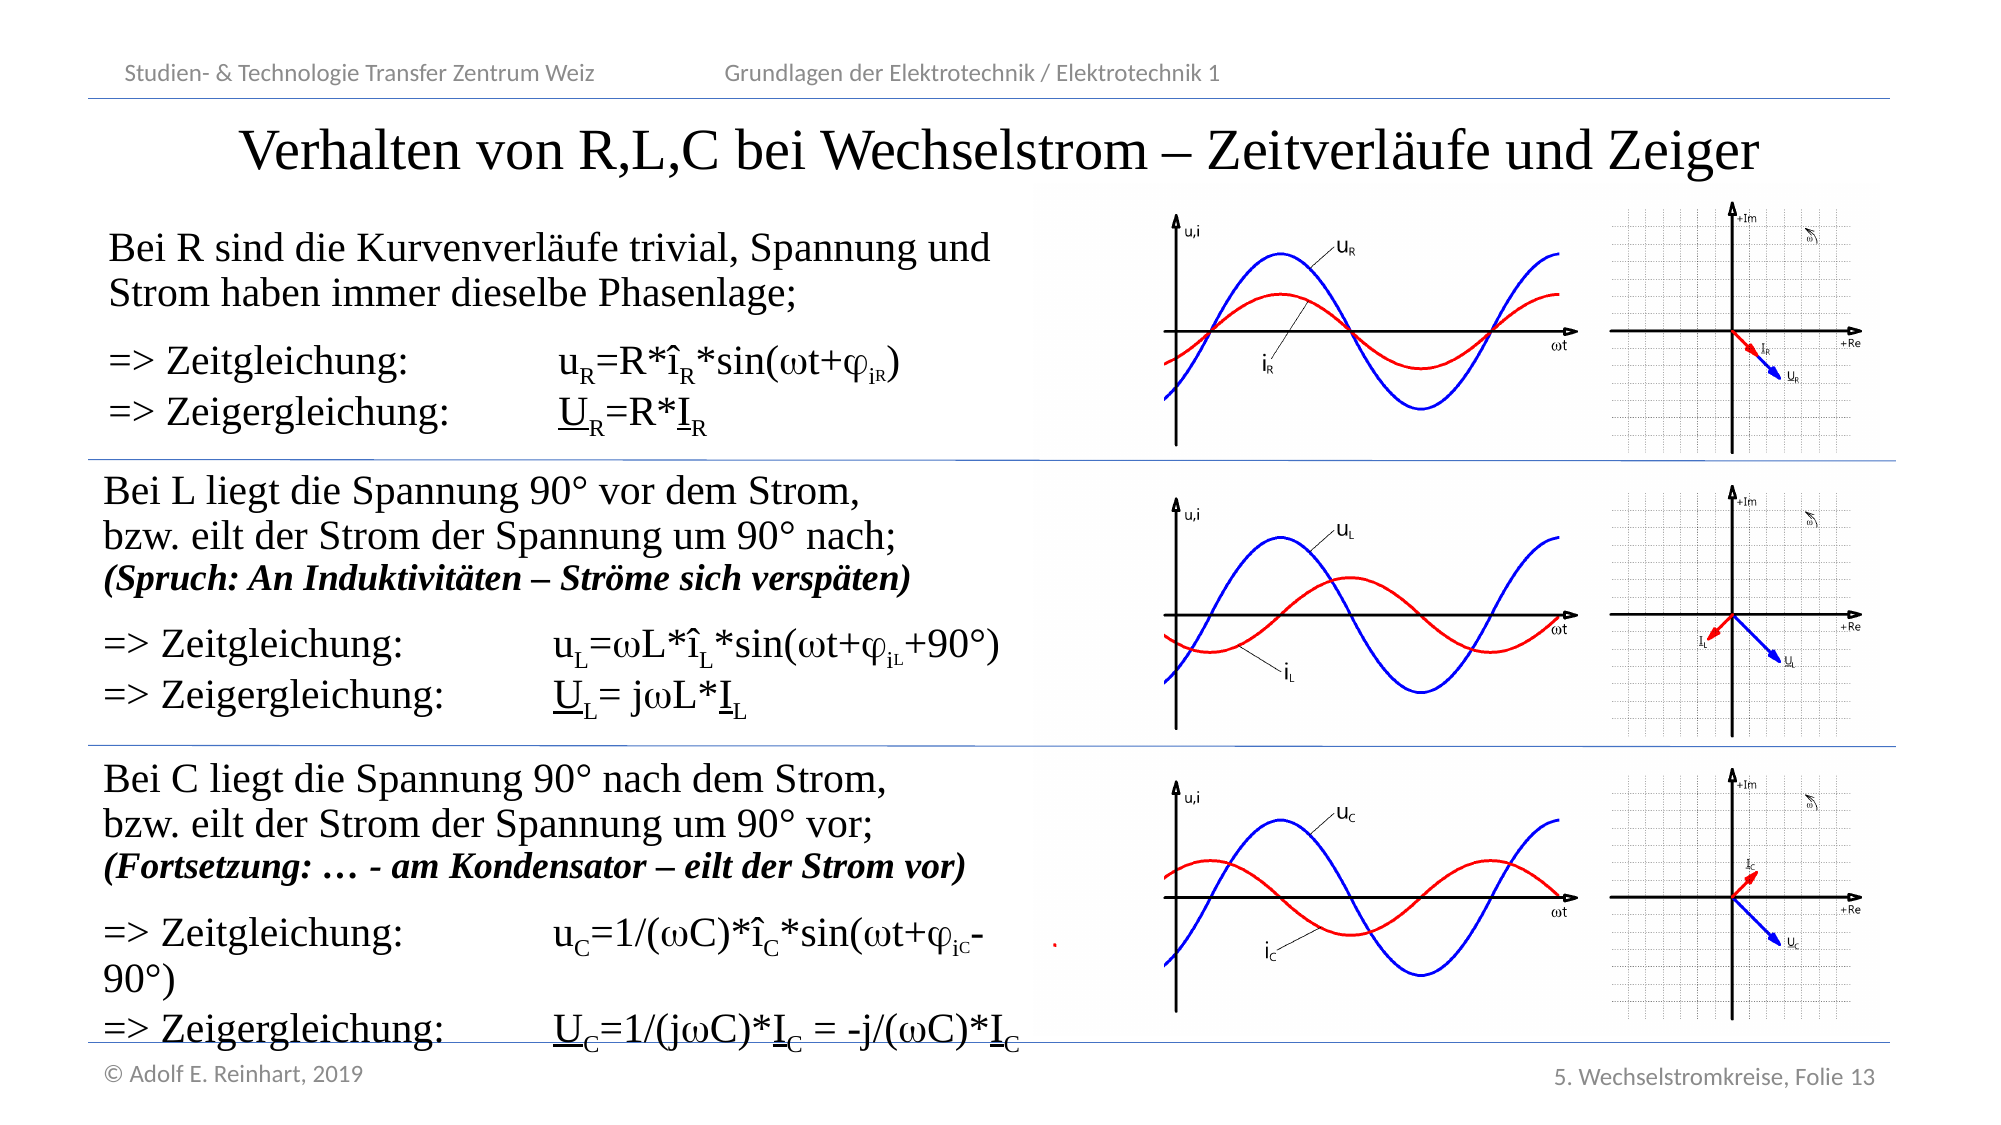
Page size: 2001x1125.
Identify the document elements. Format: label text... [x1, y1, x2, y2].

text_box Bei C liegt die Spannung 90° nach dem Strom, bzw. eilt der Strom der Spannung um 90° vor; (Fortsetzung: … - am Kondensator – eilt der Strom vor) => Zeitgleichung: uC=1/(wC)*îC*sin(wt+jiC-90°) => Zeigergleichung: UC=1/(jwC)*IC = -j/(wC)*IC [88, 749, 1053, 1039]
footer © Adolf E. Reinhart, 2019 [88, 1043, 1338, 1103]
picture [1033, 461, 1880, 745]
text_box Bei L liegt die Spannung 90° vor dem Strom, bzw. eilt der Strom der Spannung um 90° nach; (Spruch: An Induktivitäten – Ströme sich verspäten) => Zeitgleichung: uL=wL*îL*sin(wt+jiL+90°) => Zeigergleichung: UL= jwL*IL [88, 461, 1033, 745]
subtitle Bei R sind die Kurvenverläufe trivial, Spannung und Strom haben immer dieselbe Phasenlage; => Zeitgleichung: uR=R*îR*sin(wt+jiR) => Zeigergleichung: UR=R*IR [93, 218, 1033, 459]
text_box Studien- & Technologie Transfer Zentrum Weiz Grundlagen der Elektrotechnik / Elektrotechnik 1 [109, 41, 1891, 98]
text_box Verhalten von R,L,C bei Wechselstrom – Zeitverläufe und Zeiger [98, 111, 1902, 224]
picture [1033, 183, 1880, 459]
picture [1033, 747, 1880, 1036]
slide_number 5. Wechselstromkreise, Folie 13 [1358, 1044, 1891, 1105]
